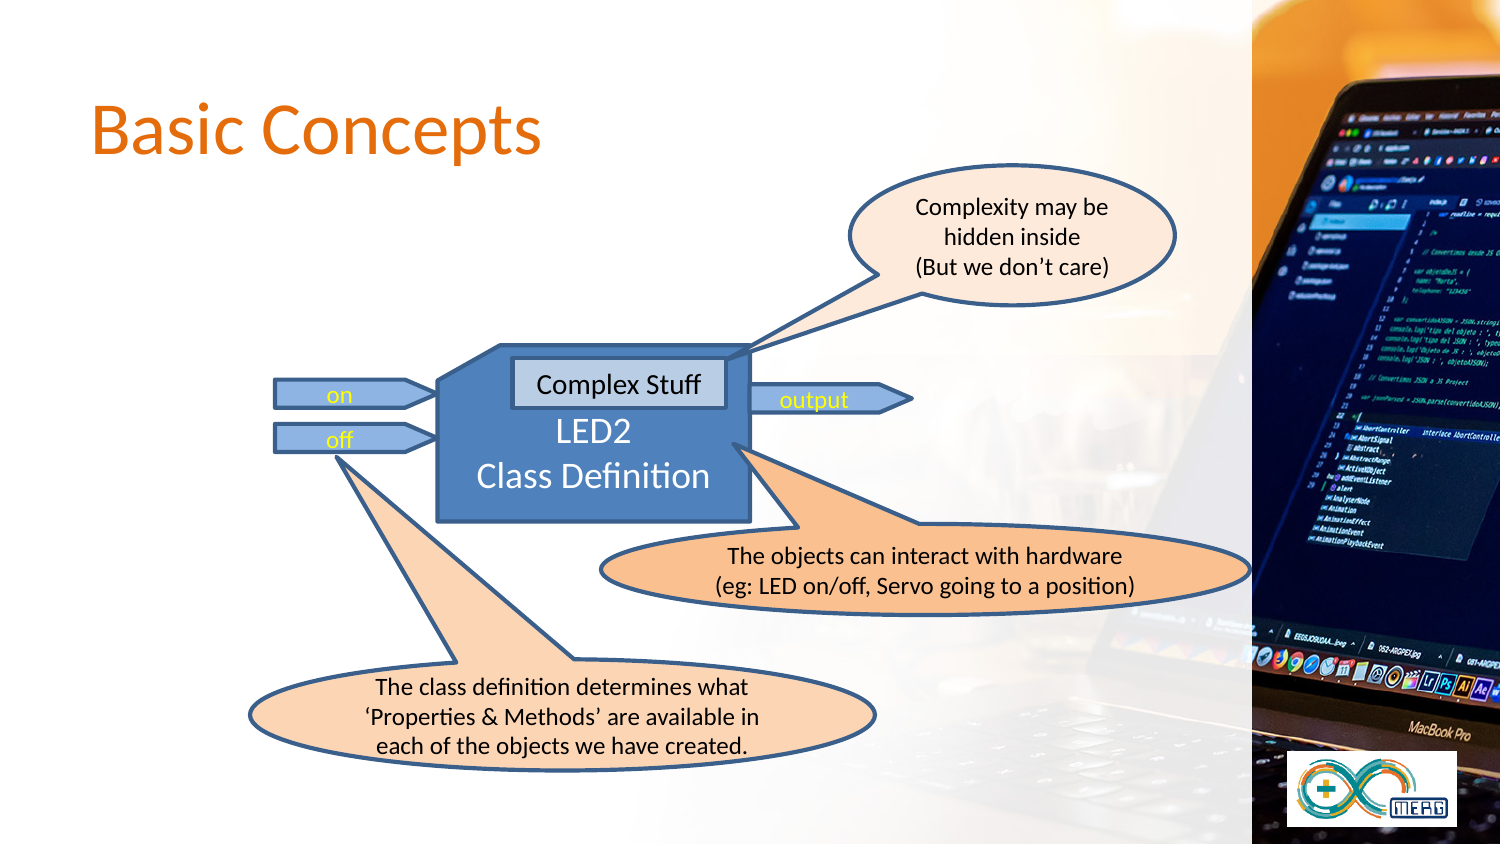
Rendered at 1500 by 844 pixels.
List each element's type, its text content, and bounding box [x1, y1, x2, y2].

text_box Complex Stuff [510, 356, 728, 410]
text_box on [272, 377, 440, 410]
text_box The class definition determines what ‘Properties & Methods’ are available in each of the objects we have created. [247, 455, 878, 773]
picture [0, 0, 1500, 844]
text_box output [747, 382, 915, 415]
title Basic Concepts [75, 61, 1226, 187]
text_box LED2 Class Definition [435, 343, 753, 524]
text_box off [272, 421, 440, 455]
text_box Complexity may be hidden inside (But we don’t care) [728, 163, 1177, 362]
text_box The objects can interact with hardware (eg: LED on/off, Servo going to a position) [598, 441, 1253, 618]
